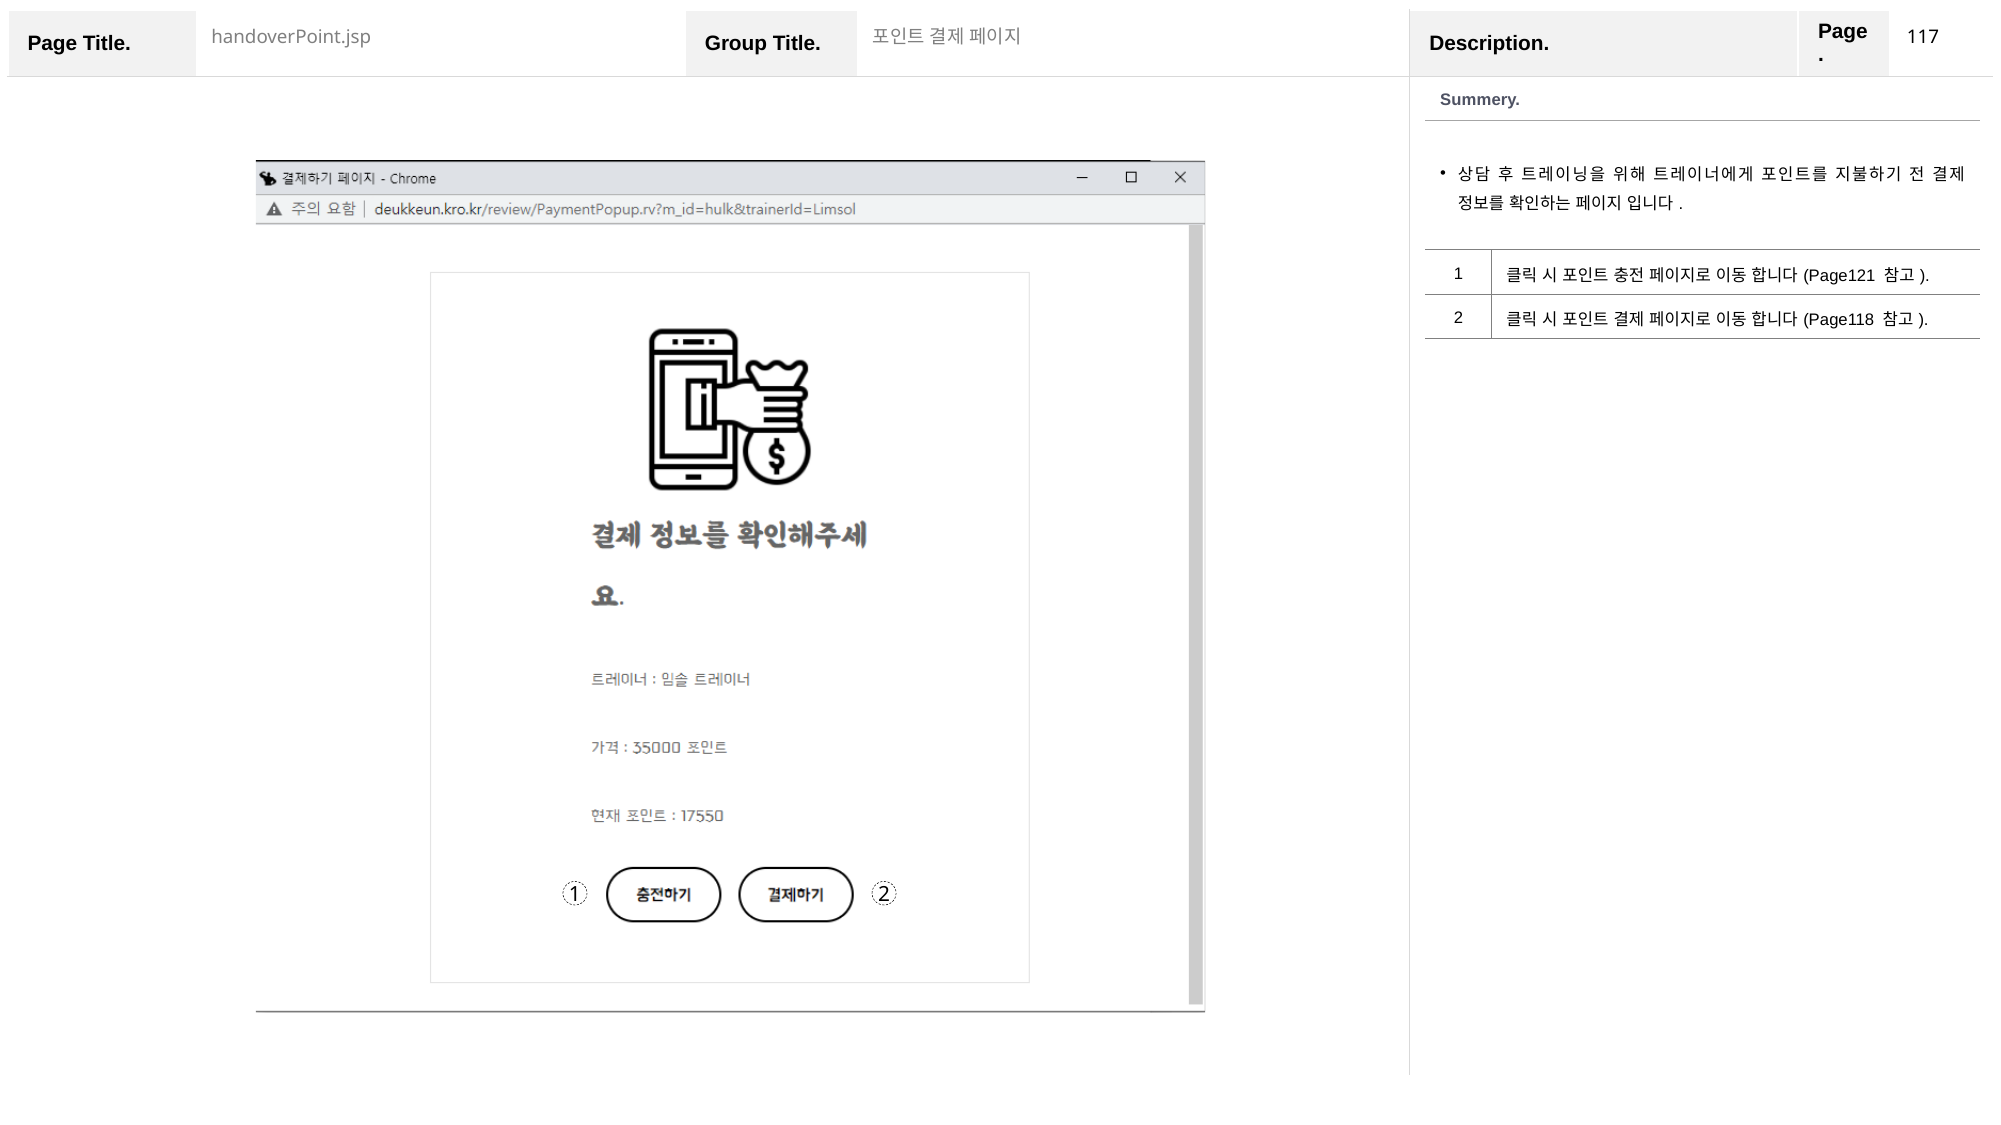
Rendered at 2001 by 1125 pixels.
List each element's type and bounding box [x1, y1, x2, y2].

table_cell [1425, 250, 1491, 294]
list [858, 18, 1405, 55]
table_cell [1492, 295, 1980, 338]
table_cell [1425, 295, 1491, 338]
picture [255, 160, 1206, 1014]
list [196, 18, 684, 55]
table_cell [1492, 250, 1980, 294]
text_box [1892, 17, 2000, 58]
table_cell [1425, 121, 1980, 249]
table_header [1425, 78, 1980, 120]
